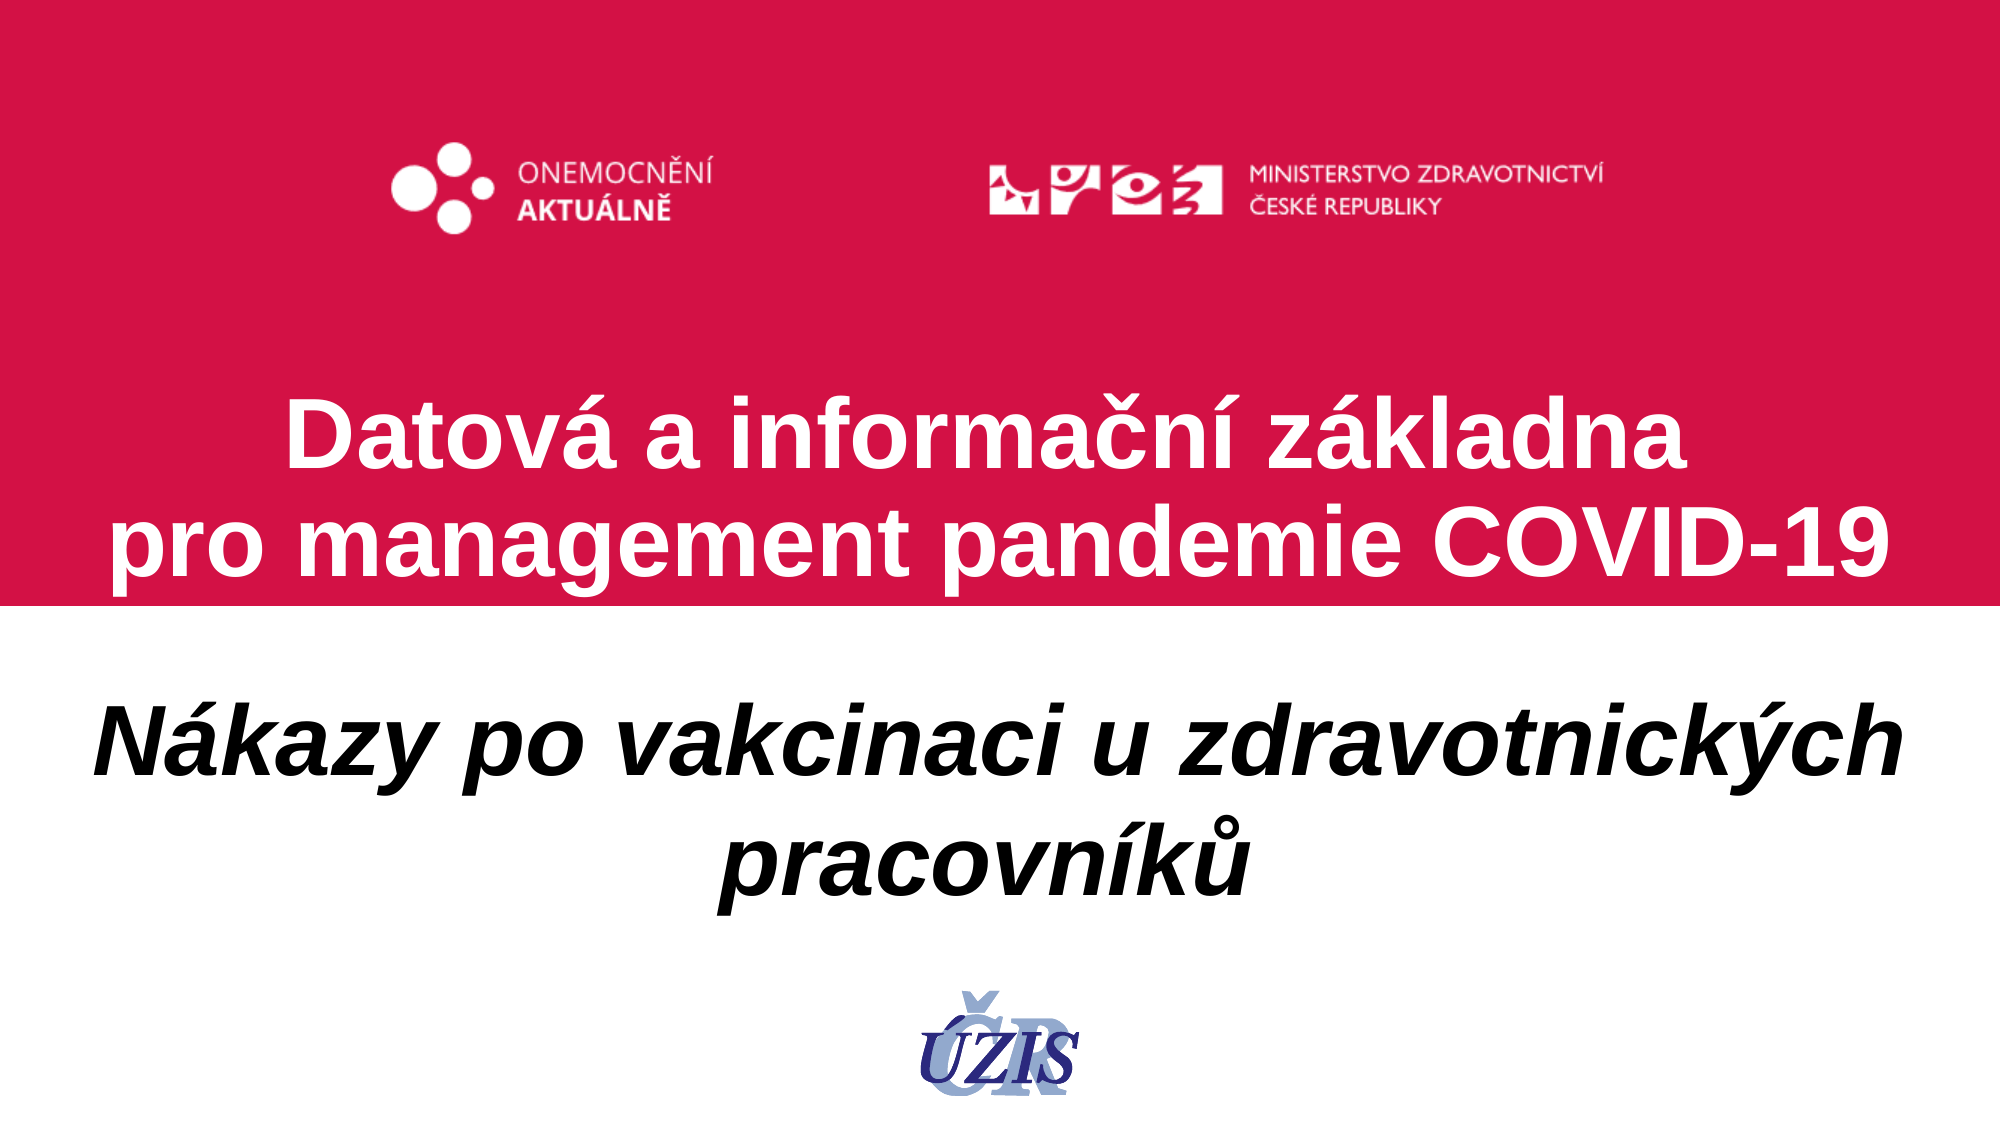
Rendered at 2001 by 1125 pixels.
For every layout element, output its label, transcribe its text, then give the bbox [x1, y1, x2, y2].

title Datová a informační základna pro management pandemie COVID-19 [0, 357, 2000, 606]
subtitle Nákazy po vakcinaci u zdravotnických pracovníků [23, 605, 1977, 986]
